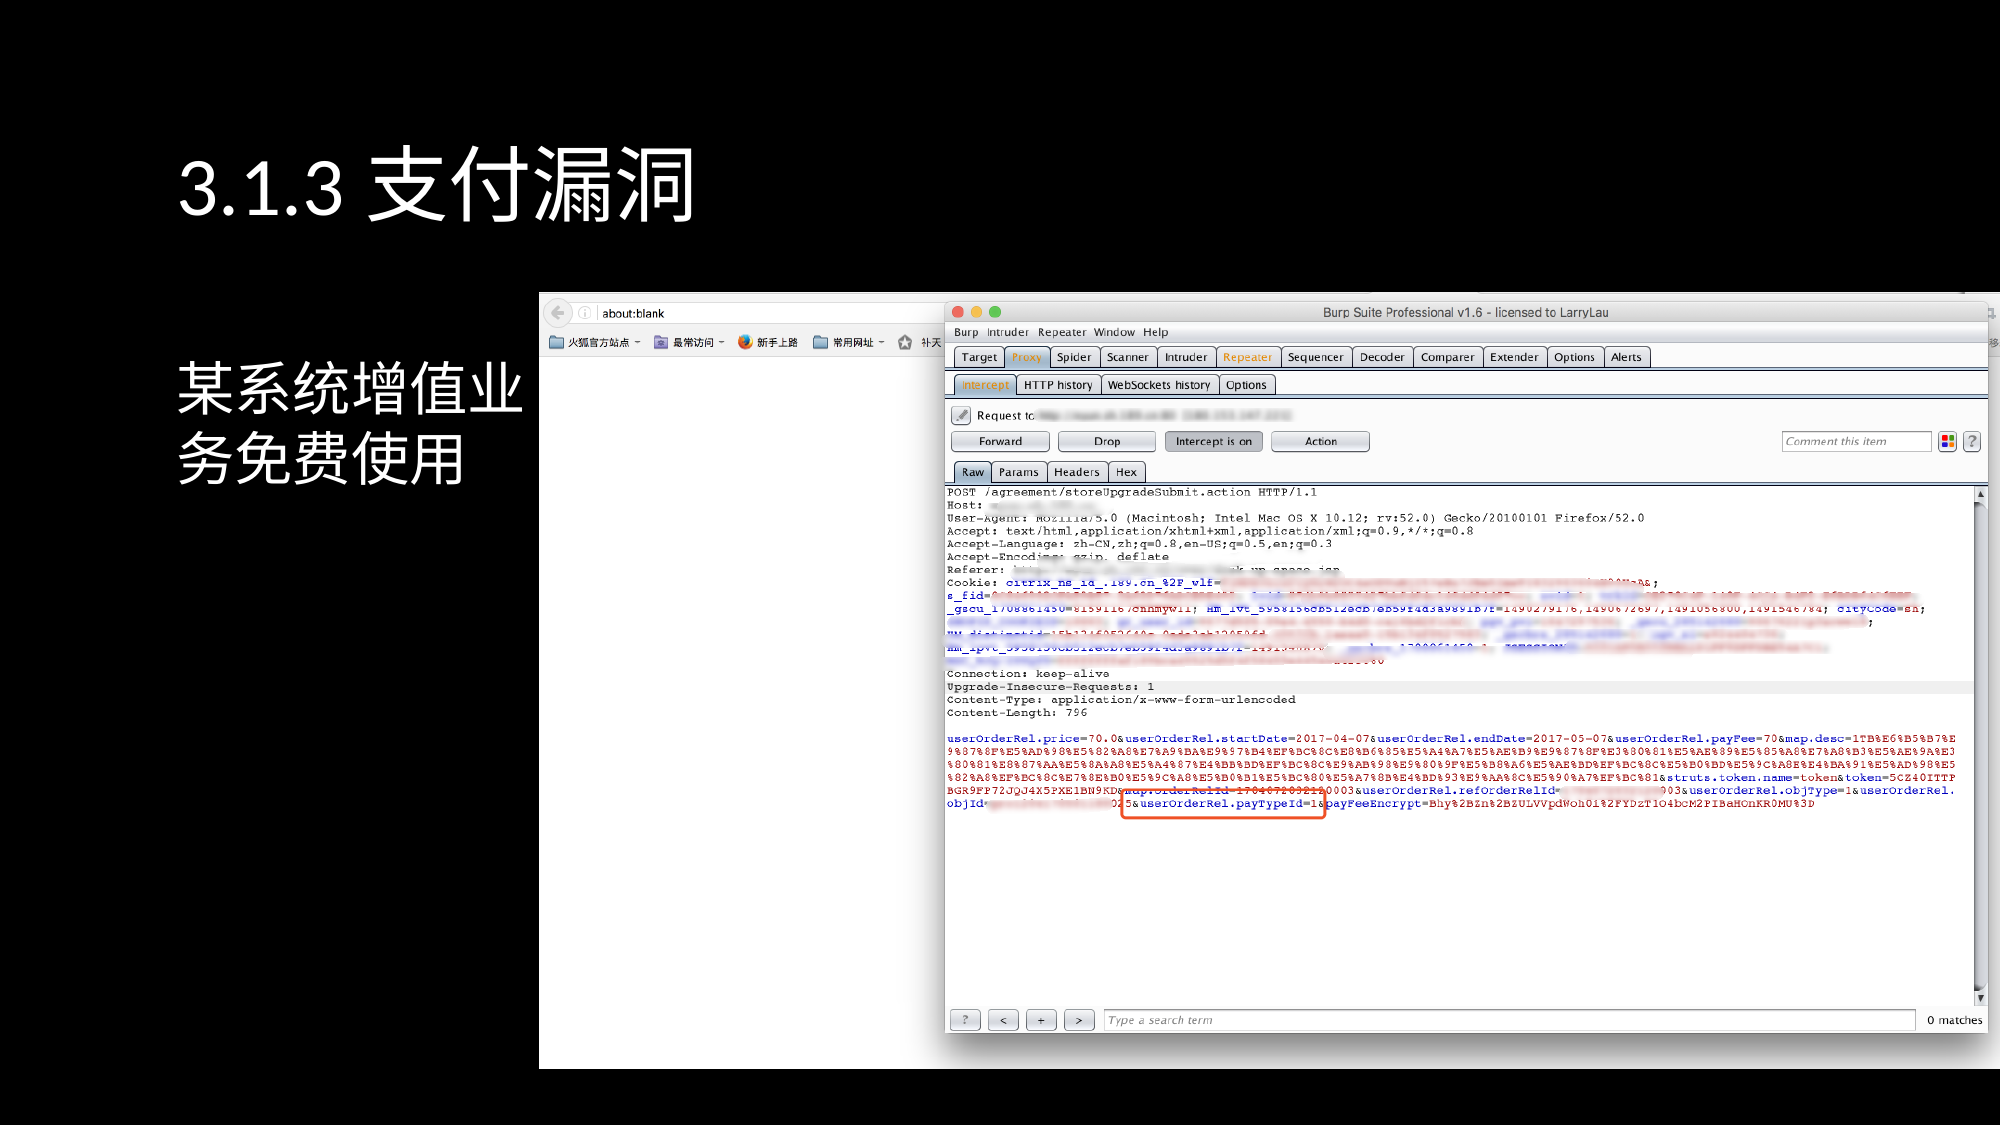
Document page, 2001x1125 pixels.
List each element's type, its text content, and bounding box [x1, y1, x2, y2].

text_box 3.1.3支付漏洞 某系统增值业 务免费使用 [161, 124, 1871, 740]
picture [539, 292, 2000, 1069]
